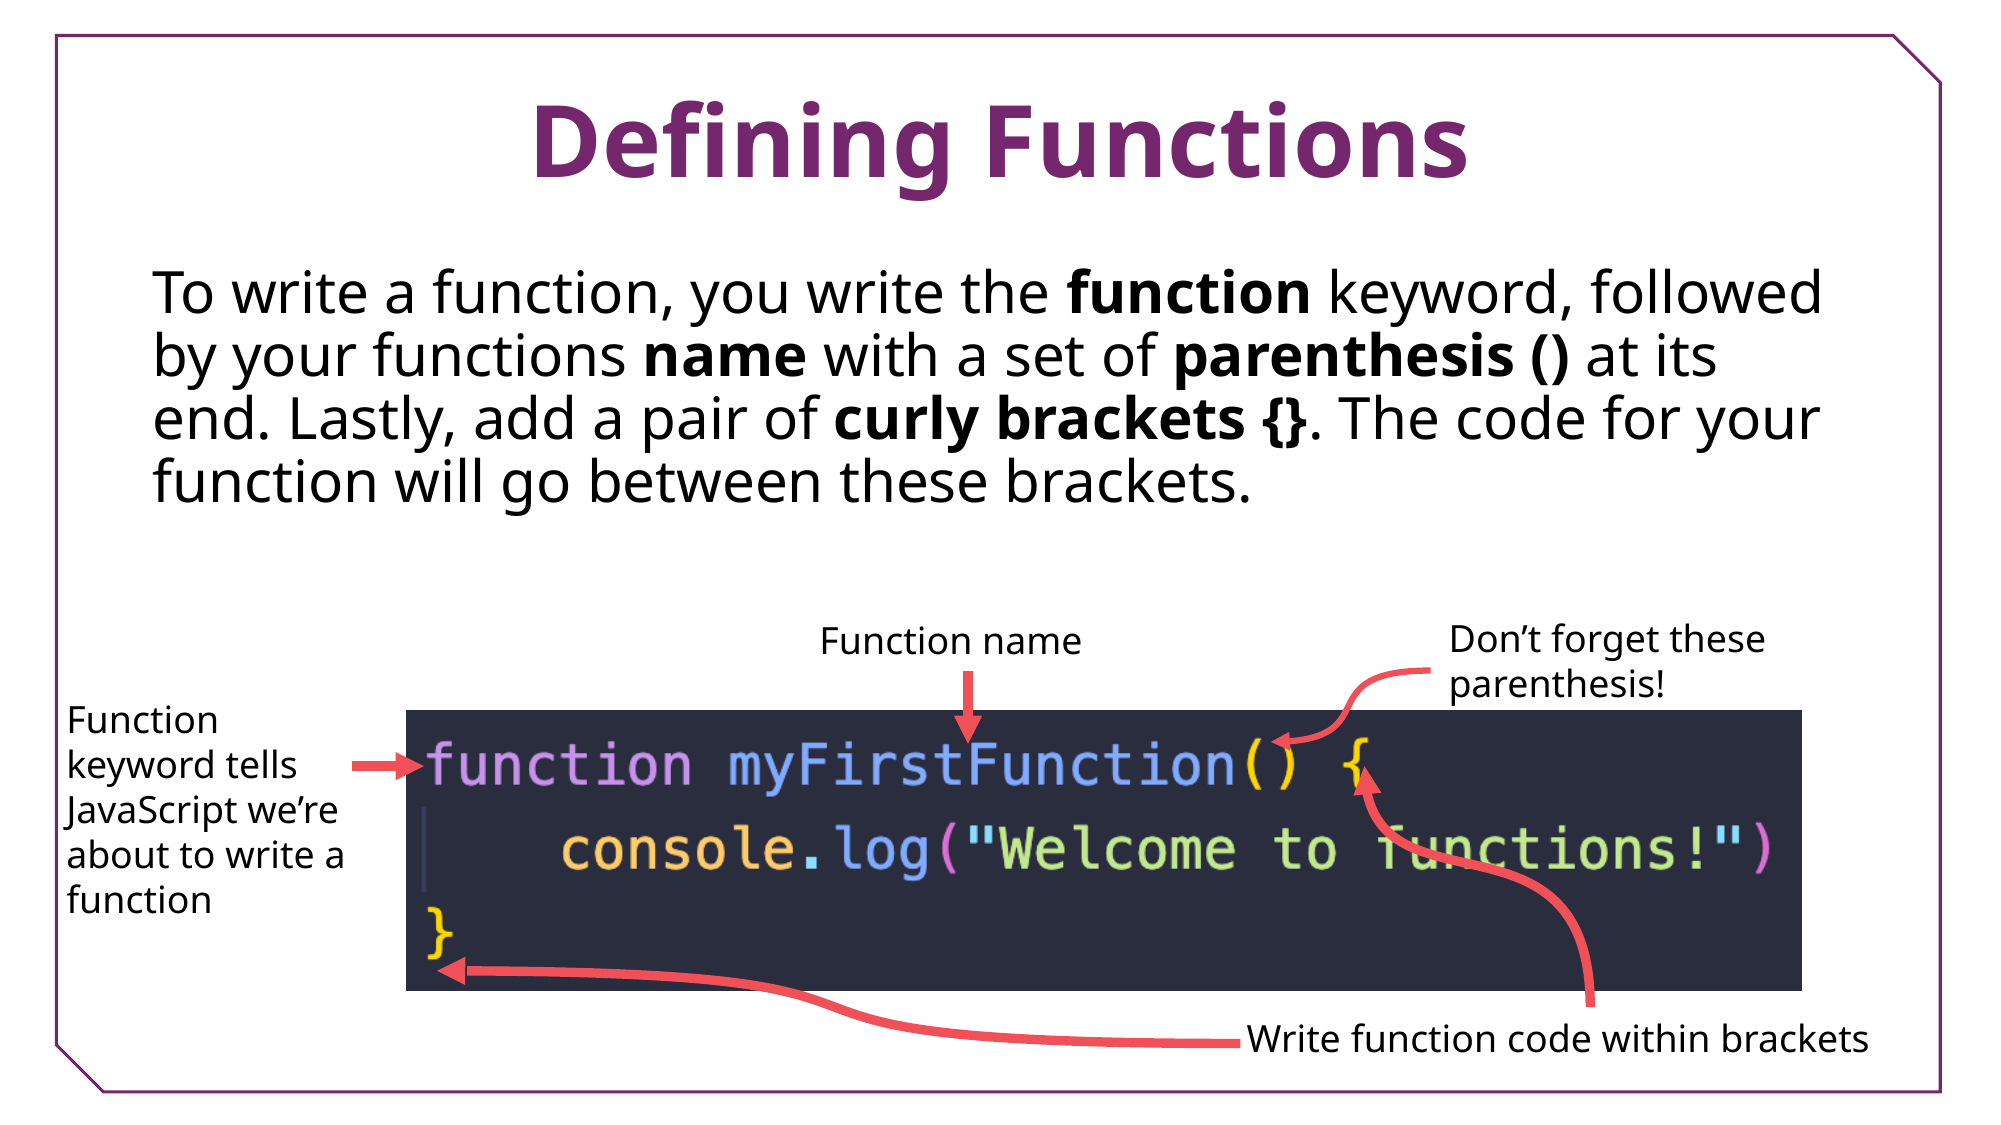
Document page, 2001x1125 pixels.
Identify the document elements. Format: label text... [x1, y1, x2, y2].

text_box Function keyword tells JavaScript we’re about to write a function [51, 689, 391, 929]
text_box Write function code within brackets [1231, 1007, 1949, 1067]
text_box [1356, 773, 1598, 1000]
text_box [437, 970, 1241, 1044]
text_box [55, 34, 1942, 1007]
picture [406, 710, 1802, 991]
text_box [55, 771, 1942, 1093]
text_box Function name [804, 609, 1132, 670]
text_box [1270, 670, 1431, 742]
text_box Don’t forget these parenthesis! [1433, 607, 1819, 713]
